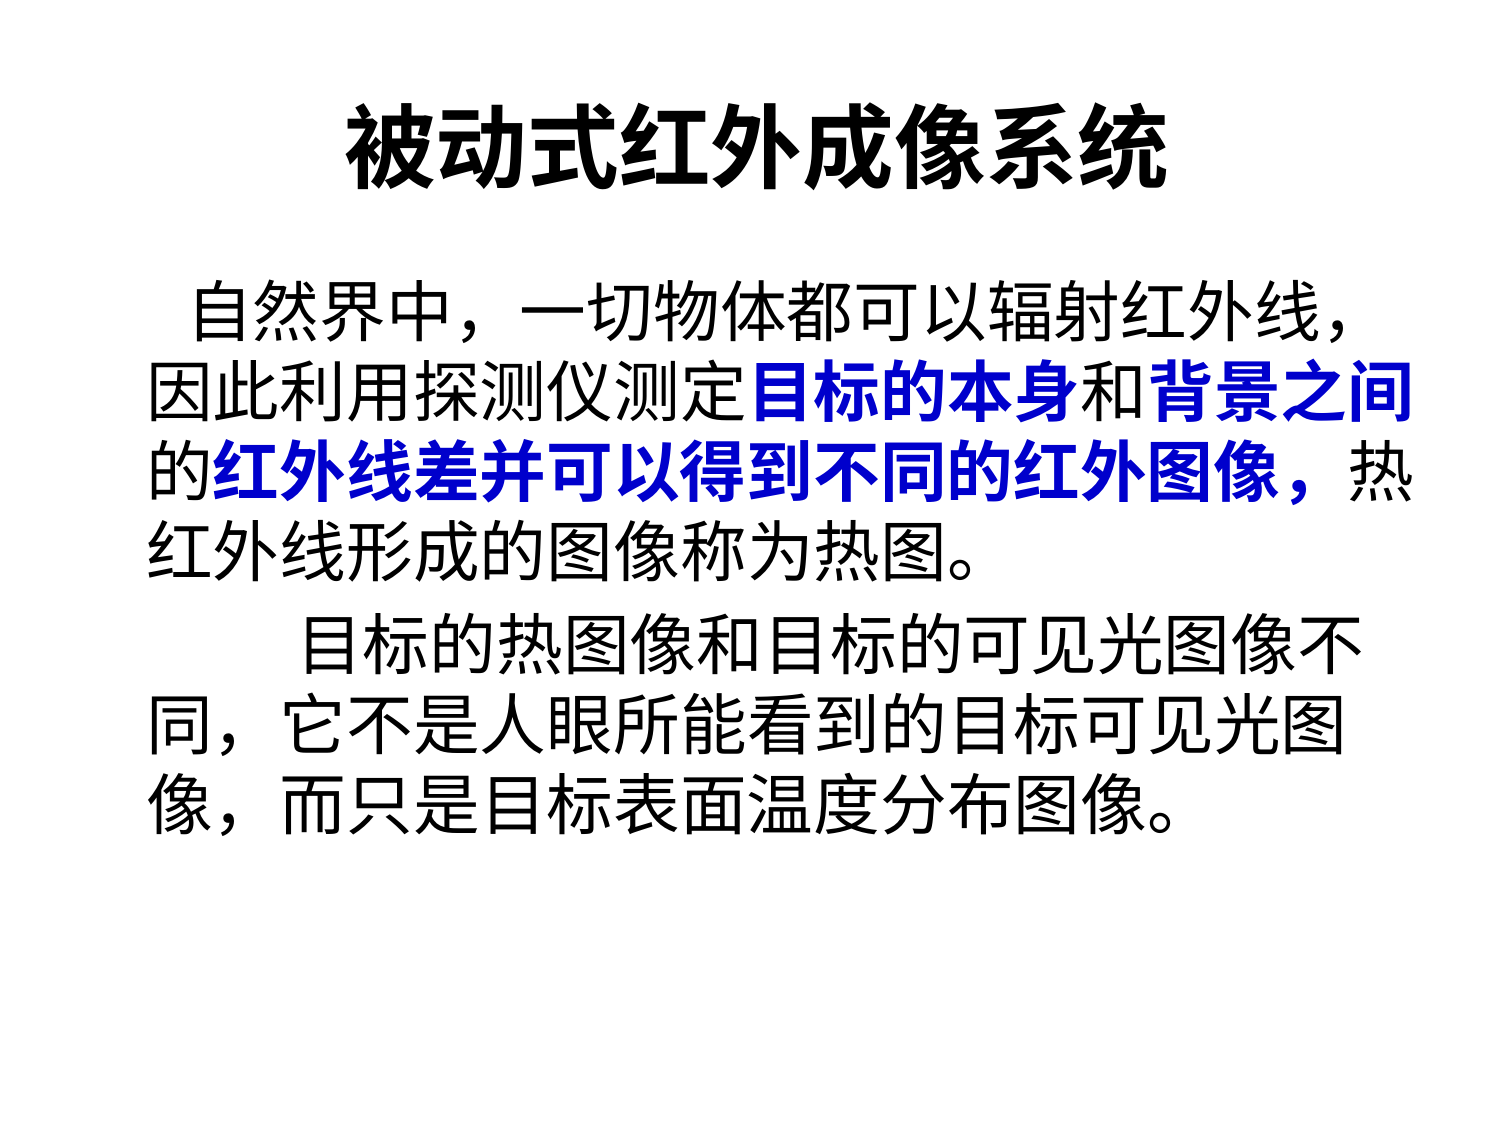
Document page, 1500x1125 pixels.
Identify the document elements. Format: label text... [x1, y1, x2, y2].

title 被动式红外成像系统 [81, 81, 1433, 262]
list 自然界中，一切物体都可以辐射红外线，因此利用探测仪测定目标的本身和背景之间的红外线差并可以得到不同的红外图像，热红外线形成的图像称为热图。 目标的热图像和目标的可见光图像不同，它不是人眼所能看到的目标可见光图像，而只是目标表面温度分布图像。 [74, 262, 1442, 1006]
